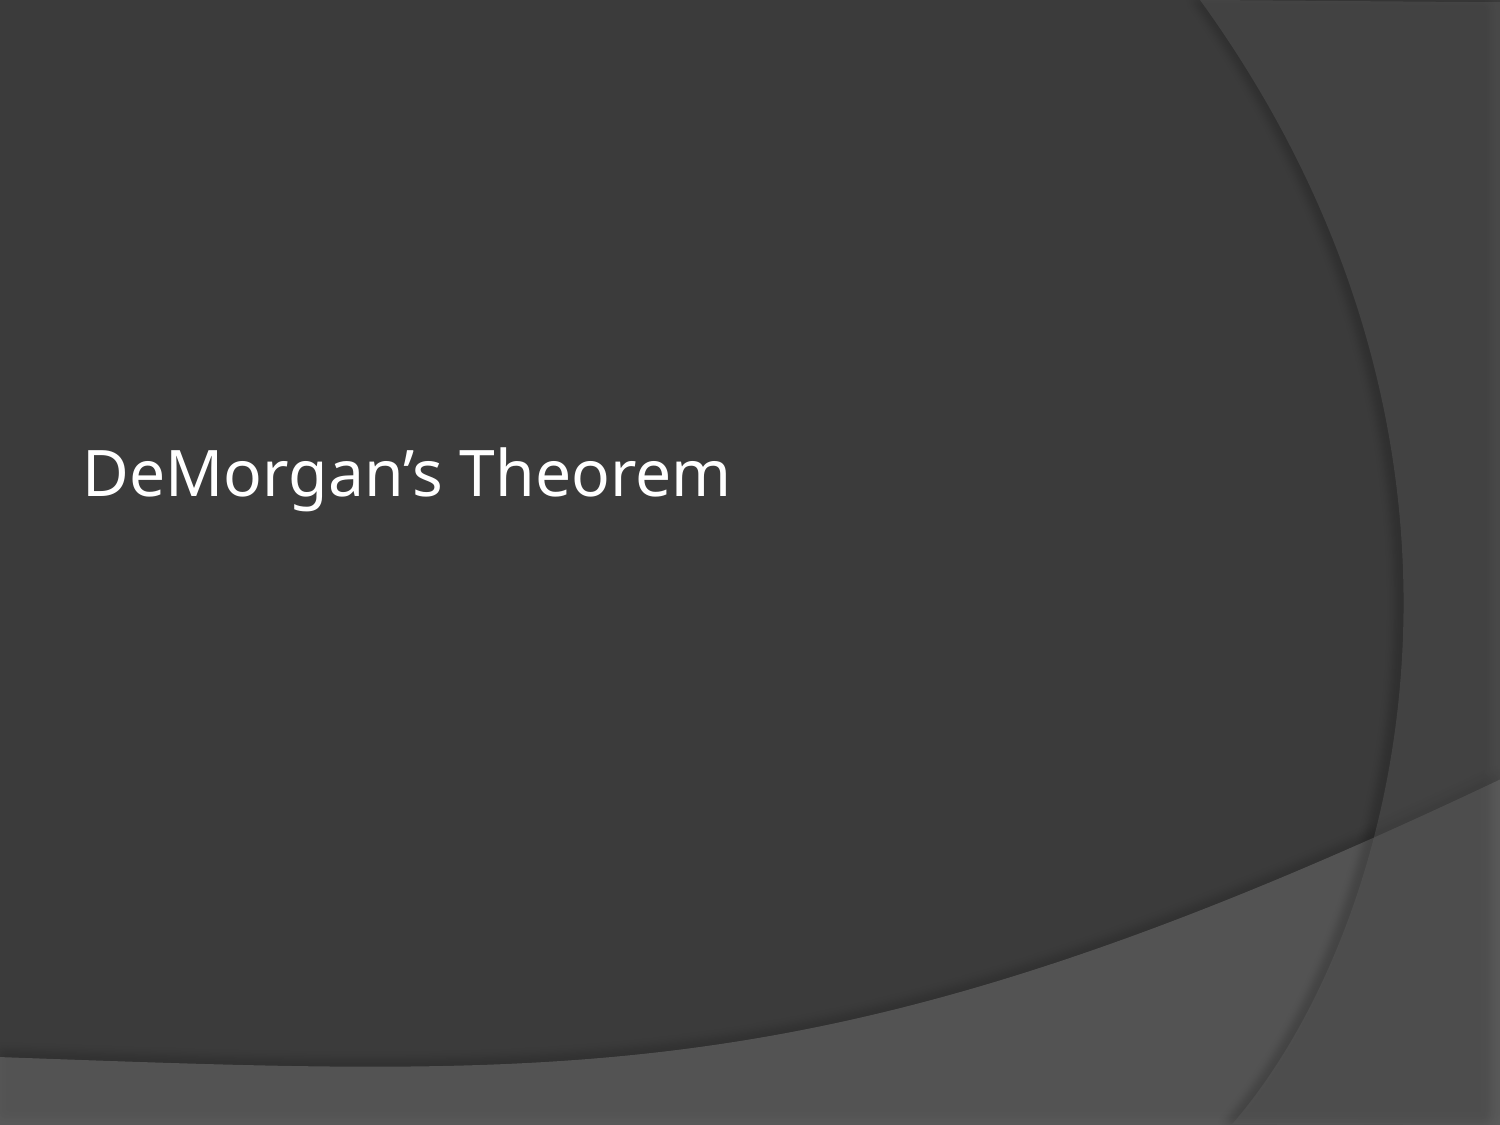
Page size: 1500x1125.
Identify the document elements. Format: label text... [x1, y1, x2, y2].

title DeMorgan’s Theorem [75, 425, 1425, 518]
